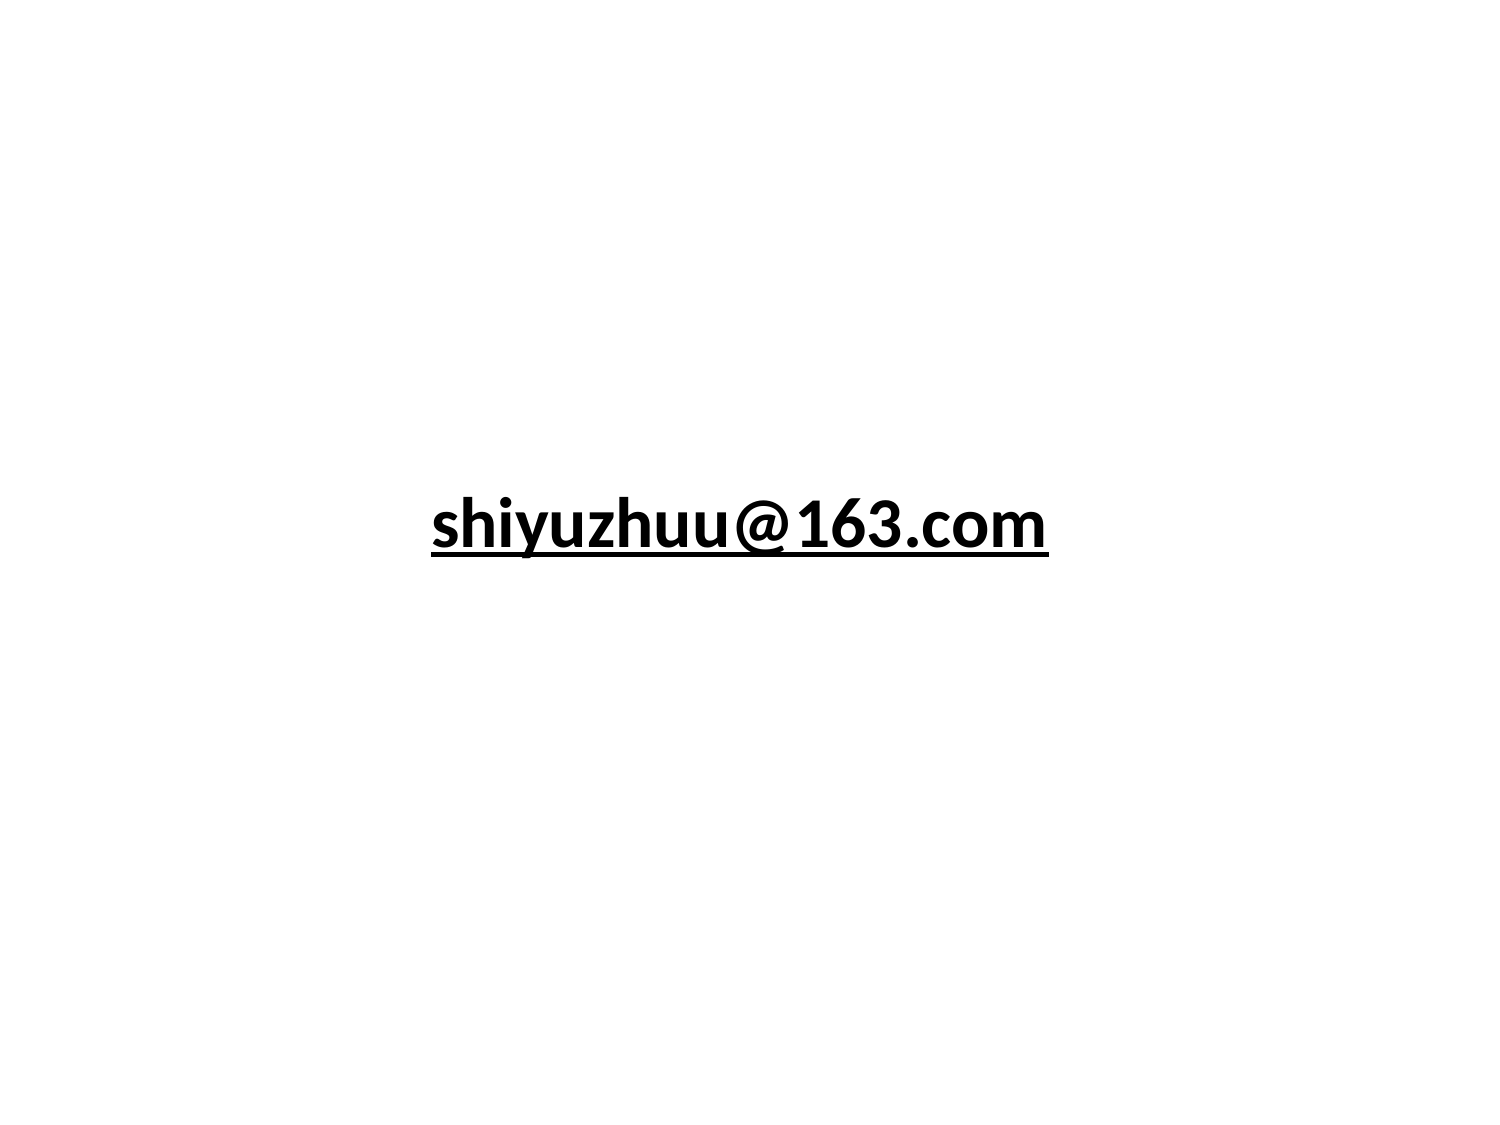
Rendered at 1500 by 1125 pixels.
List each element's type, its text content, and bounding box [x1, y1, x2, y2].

title shiyuzhuu@163.com [64, 468, 1415, 656]
